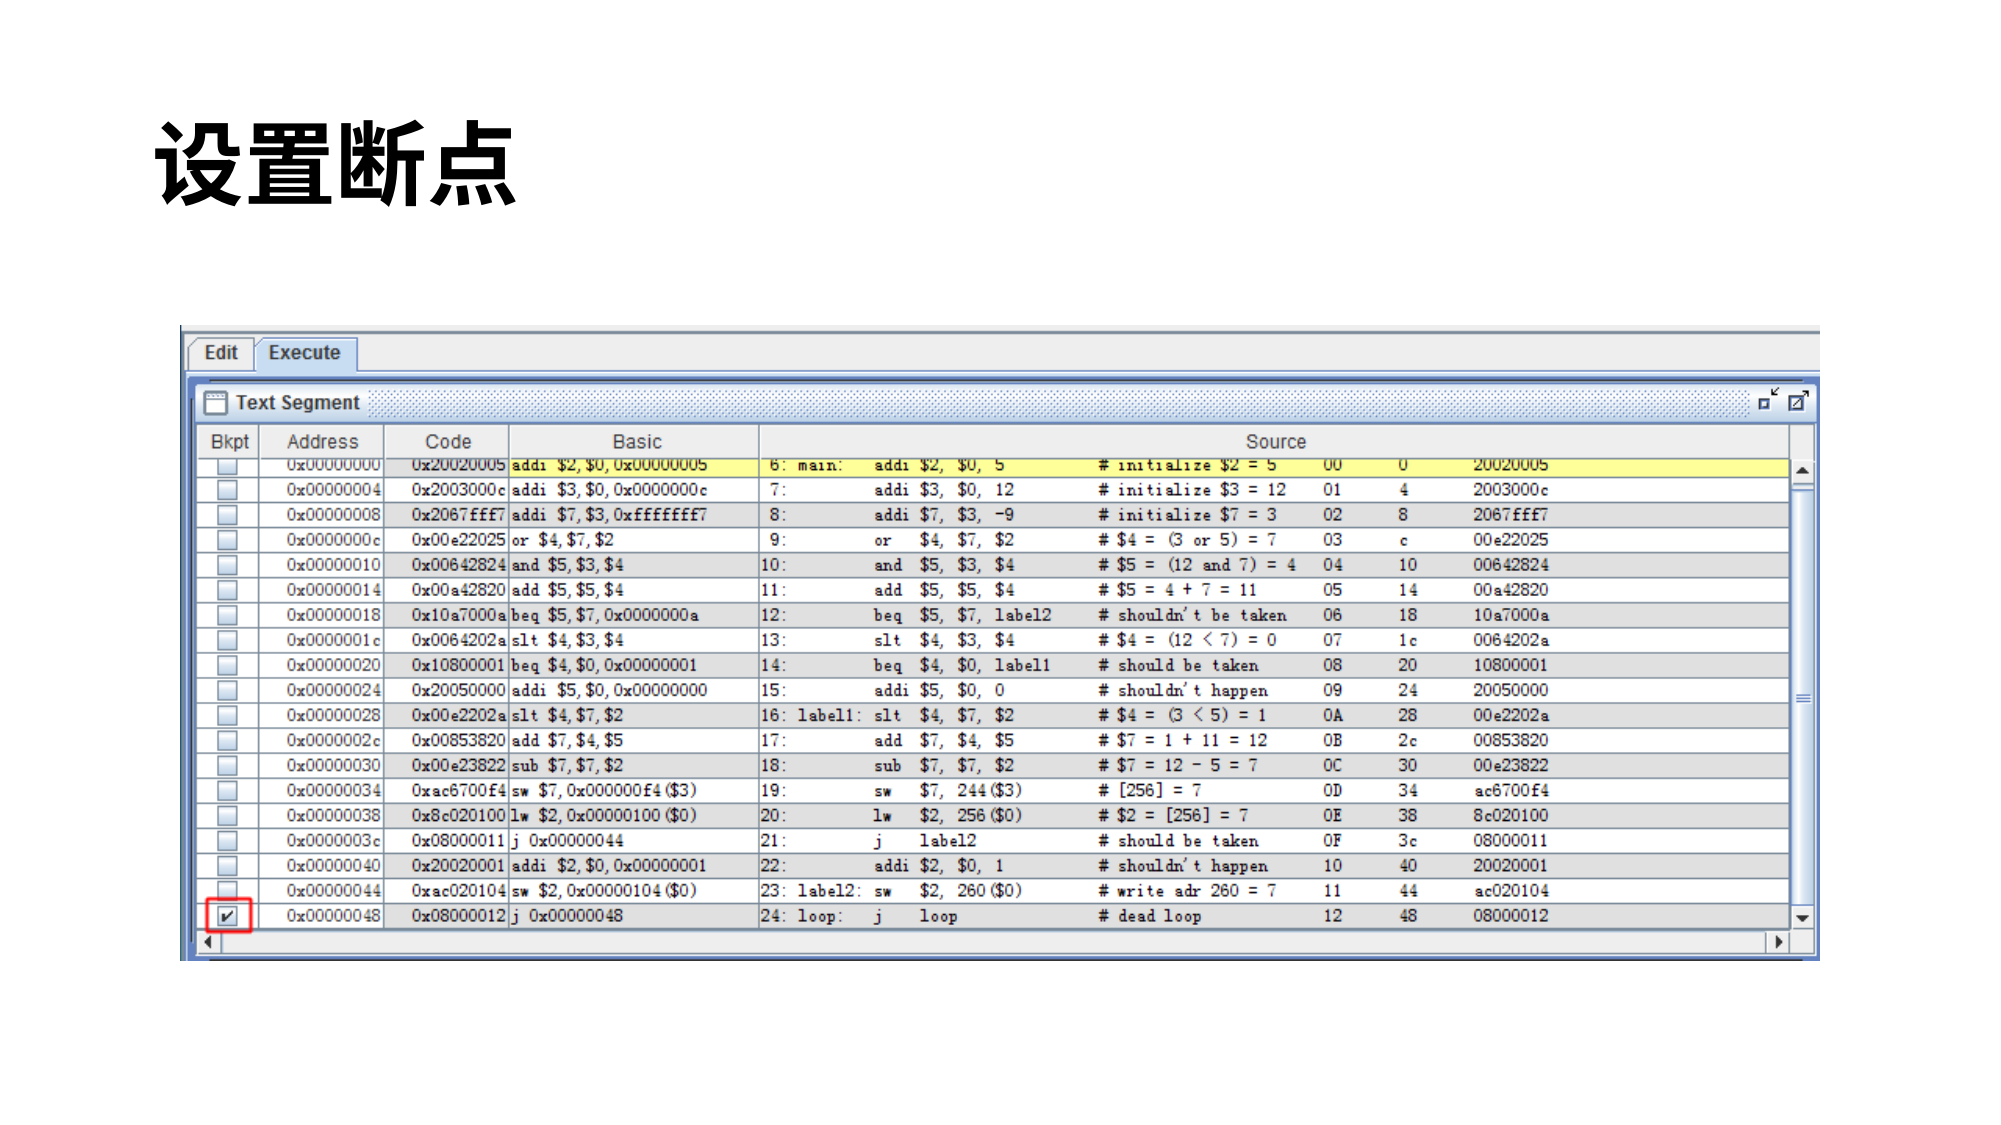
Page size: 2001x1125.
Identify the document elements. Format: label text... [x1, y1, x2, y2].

title 设置断点 [137, 59, 1863, 278]
picture [180, 325, 1820, 961]
